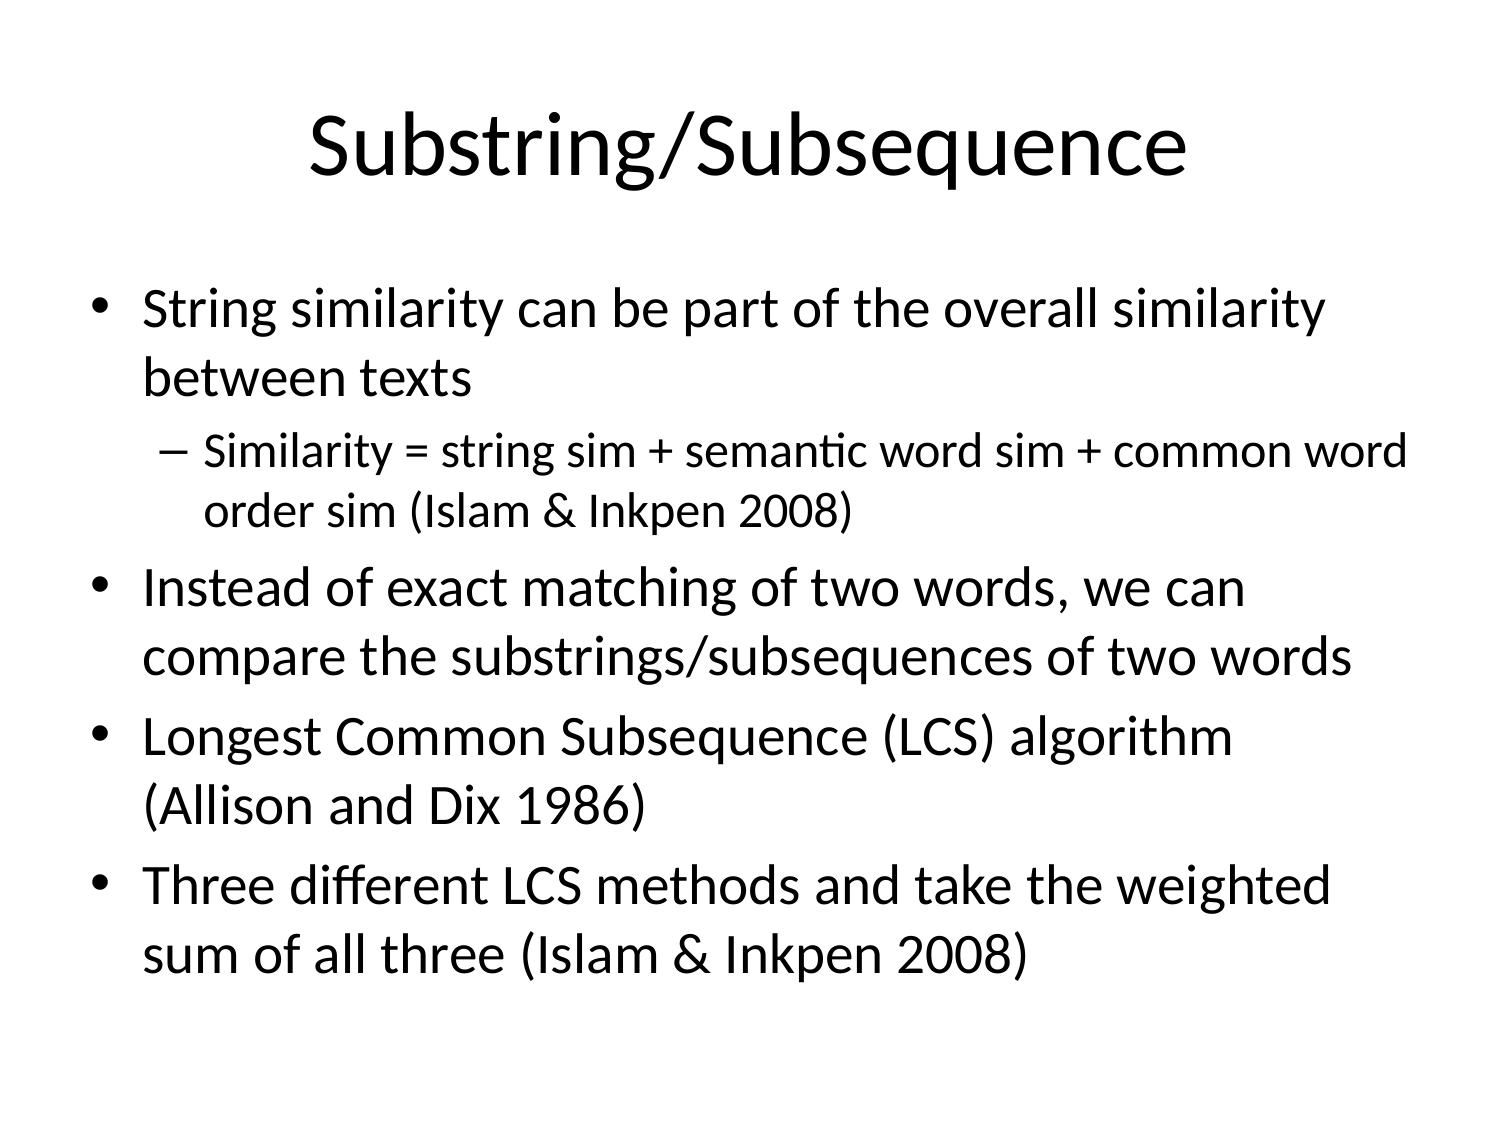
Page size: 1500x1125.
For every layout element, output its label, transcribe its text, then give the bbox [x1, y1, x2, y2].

title Substring/Subsequence [75, 45, 1425, 233]
list String similarity can be part of the overall similarity between texts Similarity = string sim + semantic word sim + common word order sim (Islam & Inkpen 2008) Instead of exact matching of two words, we can compare the substrings/subsequences of two words Longest Common Subsequence (LCS) algorithm (Allison and Dix 1986) Three different LCS methods and take the weighted sum of all three (Islam & Inkpen 2008) [75, 262, 1425, 1005]
